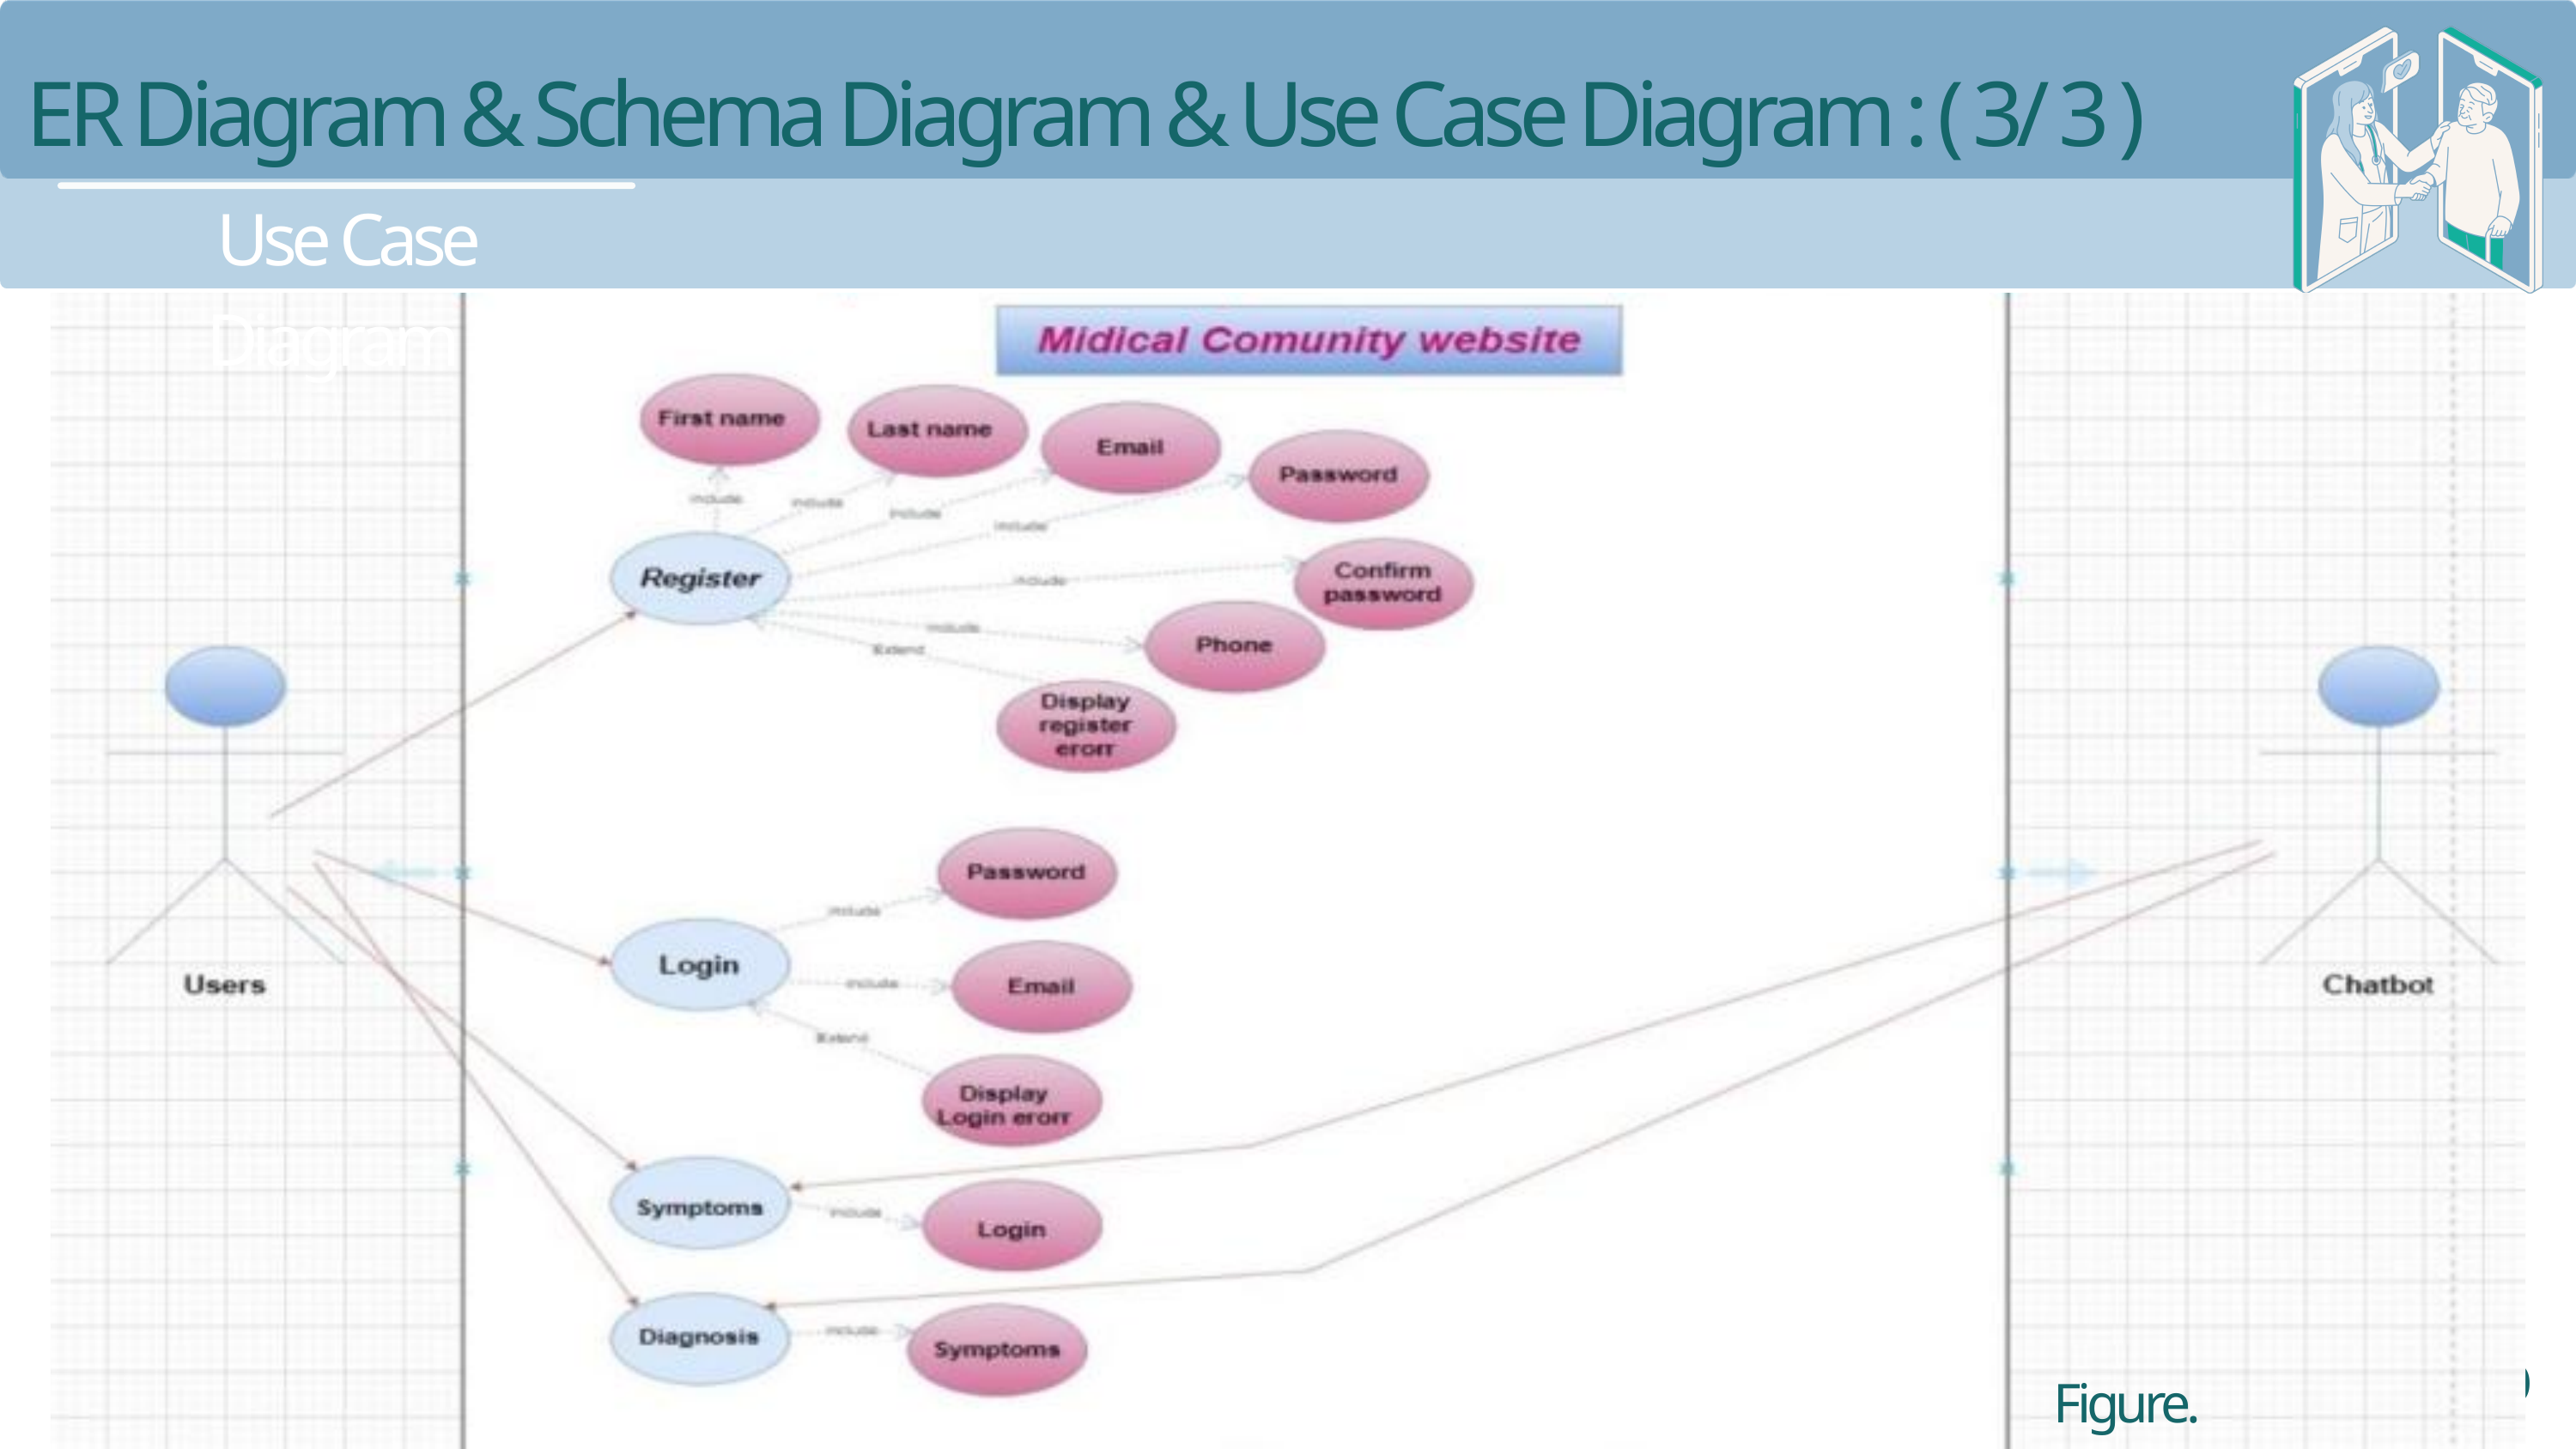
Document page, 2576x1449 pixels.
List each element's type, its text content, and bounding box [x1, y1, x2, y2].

picture [0, 0, 2576, 288]
text_box [50, 298, 2526, 1449]
text_box Use Case Diagram : [78, 298, 616, 381]
text_box Figure.3 [2039, 1358, 2211, 1449]
slide_number 10 [2426, 1325, 2544, 1434]
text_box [57, 182, 636, 190]
